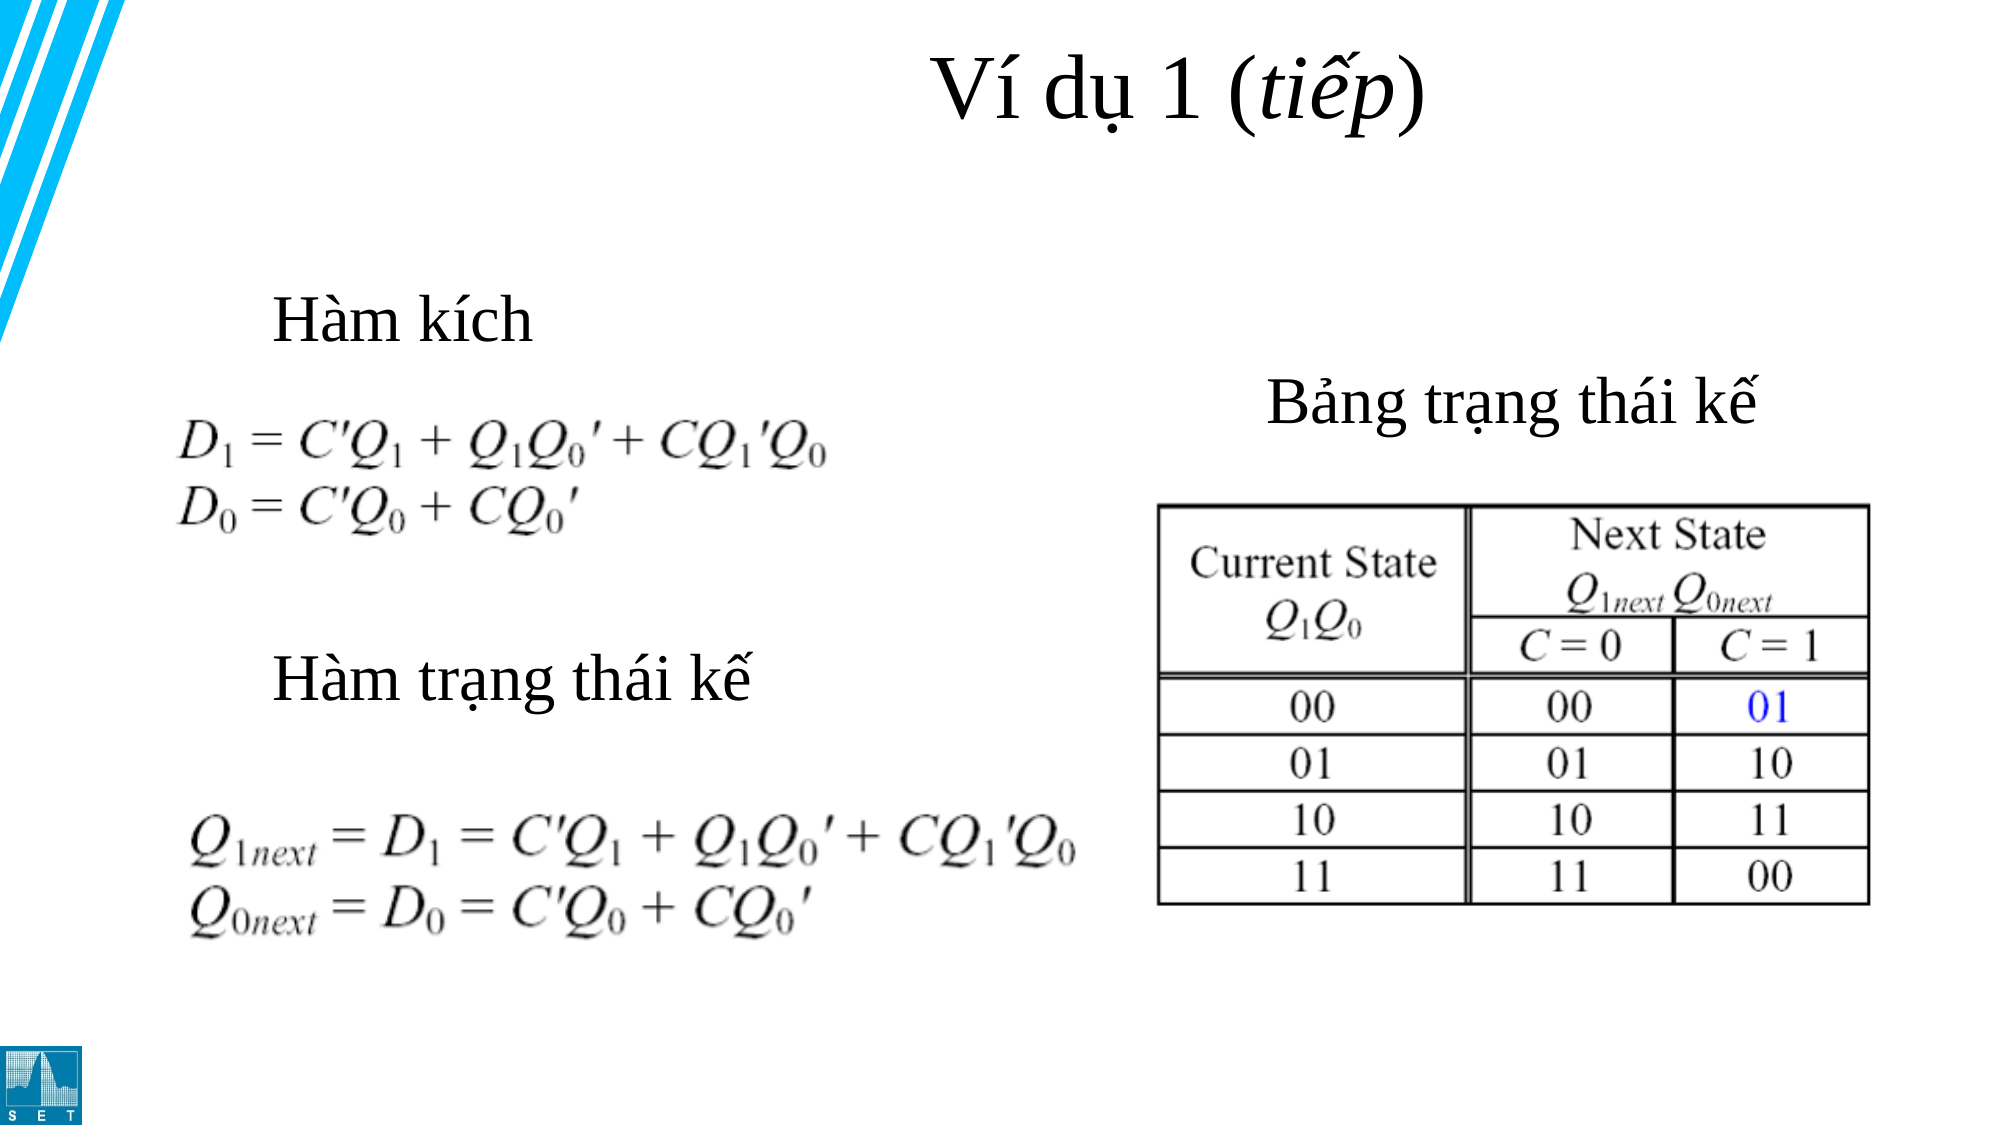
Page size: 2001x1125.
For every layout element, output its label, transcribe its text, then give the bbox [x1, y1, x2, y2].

picture [115, 750, 1100, 977]
picture [9, 1110, 16, 1121]
text_box Bảng trạng thái kế [1251, 358, 1874, 462]
picture [1118, 486, 1905, 931]
picture [38, 1110, 45, 1121]
picture [67, 1110, 74, 1120]
picture [118, 379, 878, 585]
picture [6, 1051, 78, 1106]
text_box Ví dụ 1 (tiếp) [914, 32, 1537, 220]
text_box Hàm kích [257, 277, 880, 380]
text_box Hàm trạng thái kế [257, 636, 880, 739]
